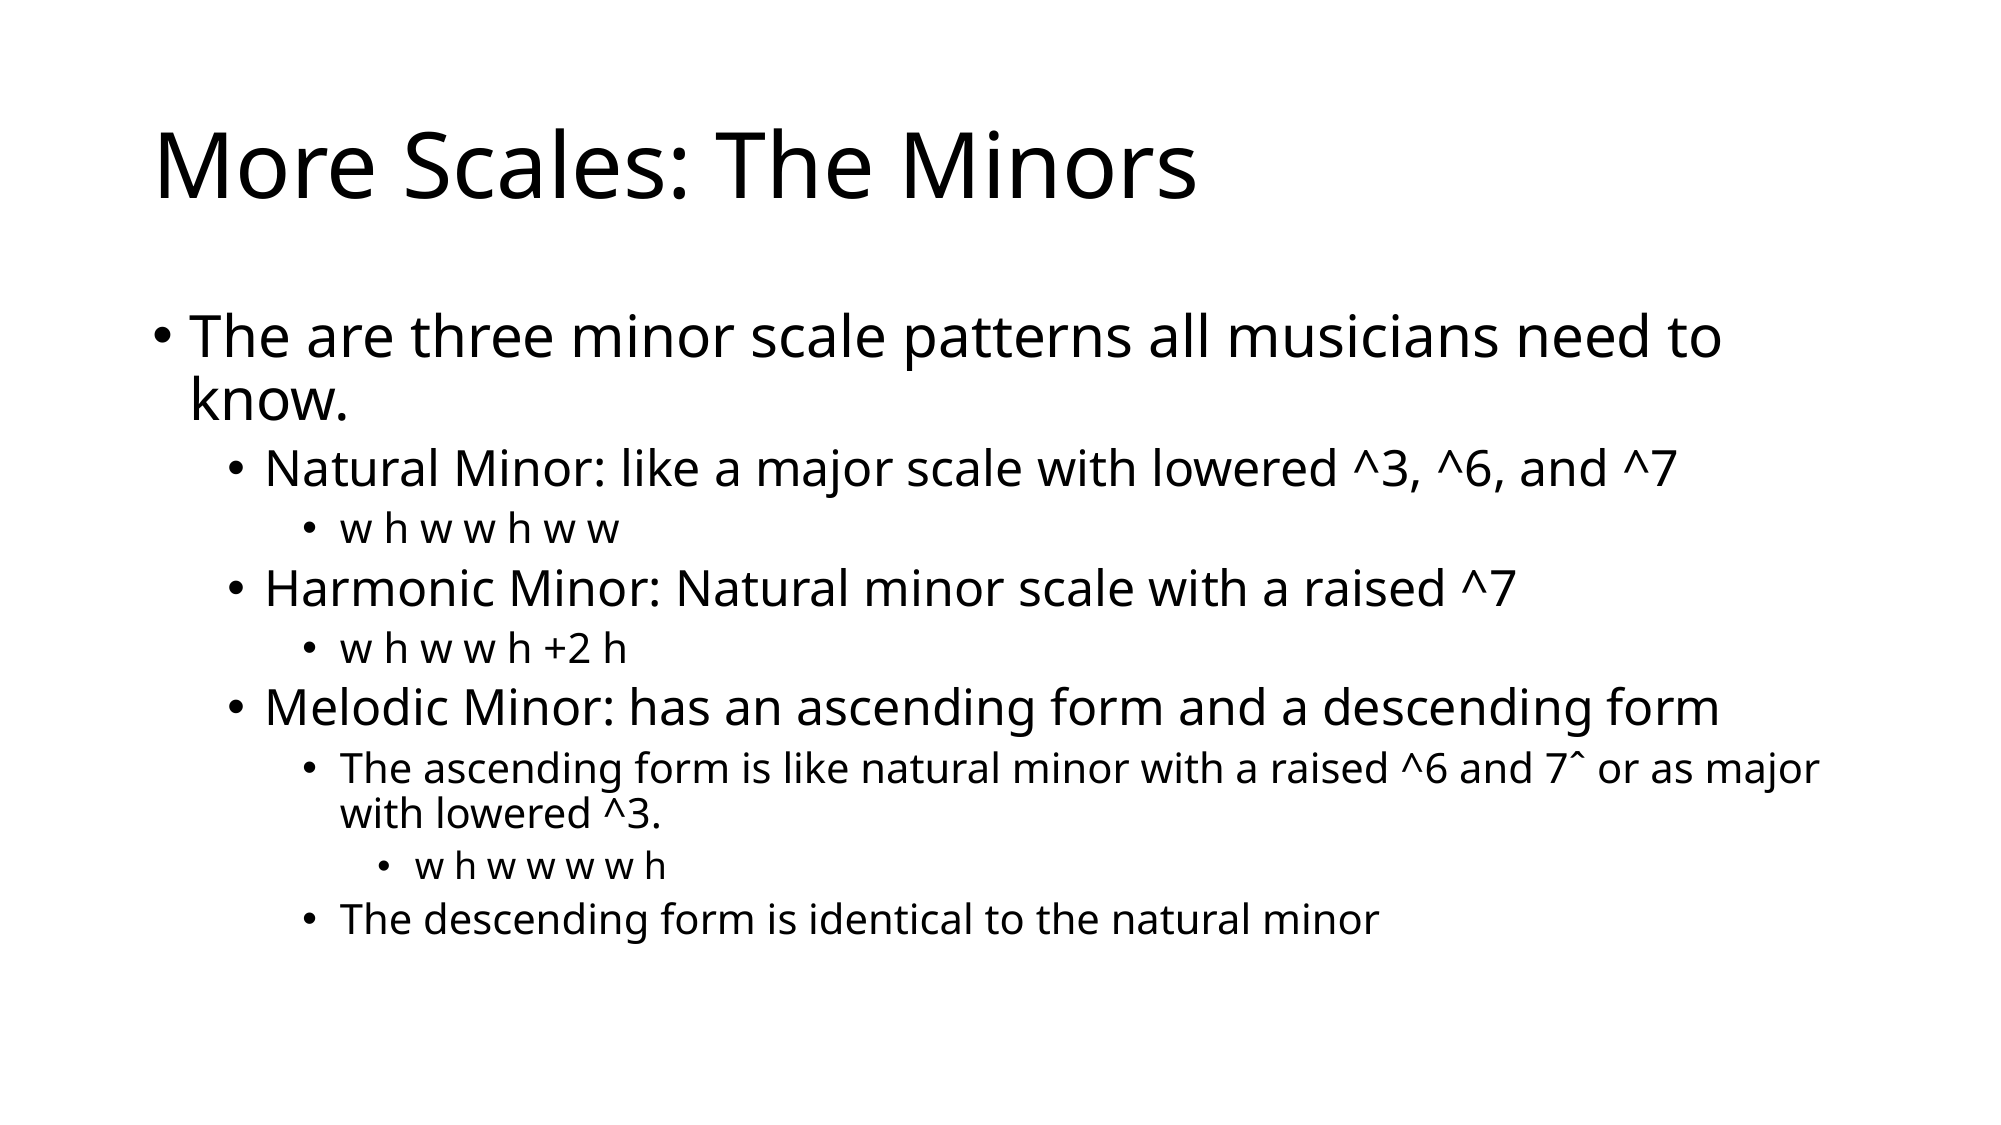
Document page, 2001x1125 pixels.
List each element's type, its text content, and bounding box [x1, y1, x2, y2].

list The are three minor scale patterns all musicians need to know. Natural Minor: like a major scale with lowered ^3, ^6, and ^7 w h w w h w w Harmonic Minor: Natural minor scale with a raised ^7 w h w w h +2 h Melodic Minor: has an ascending form and a descending form The ascending form is like natural minor with a raised ^6 and 7ˆ or as major with lowered ^3. w h w w w w h The descending form is identical to the natural minor [137, 299, 1863, 1014]
title More Scales: The Minors [137, 59, 1863, 278]
